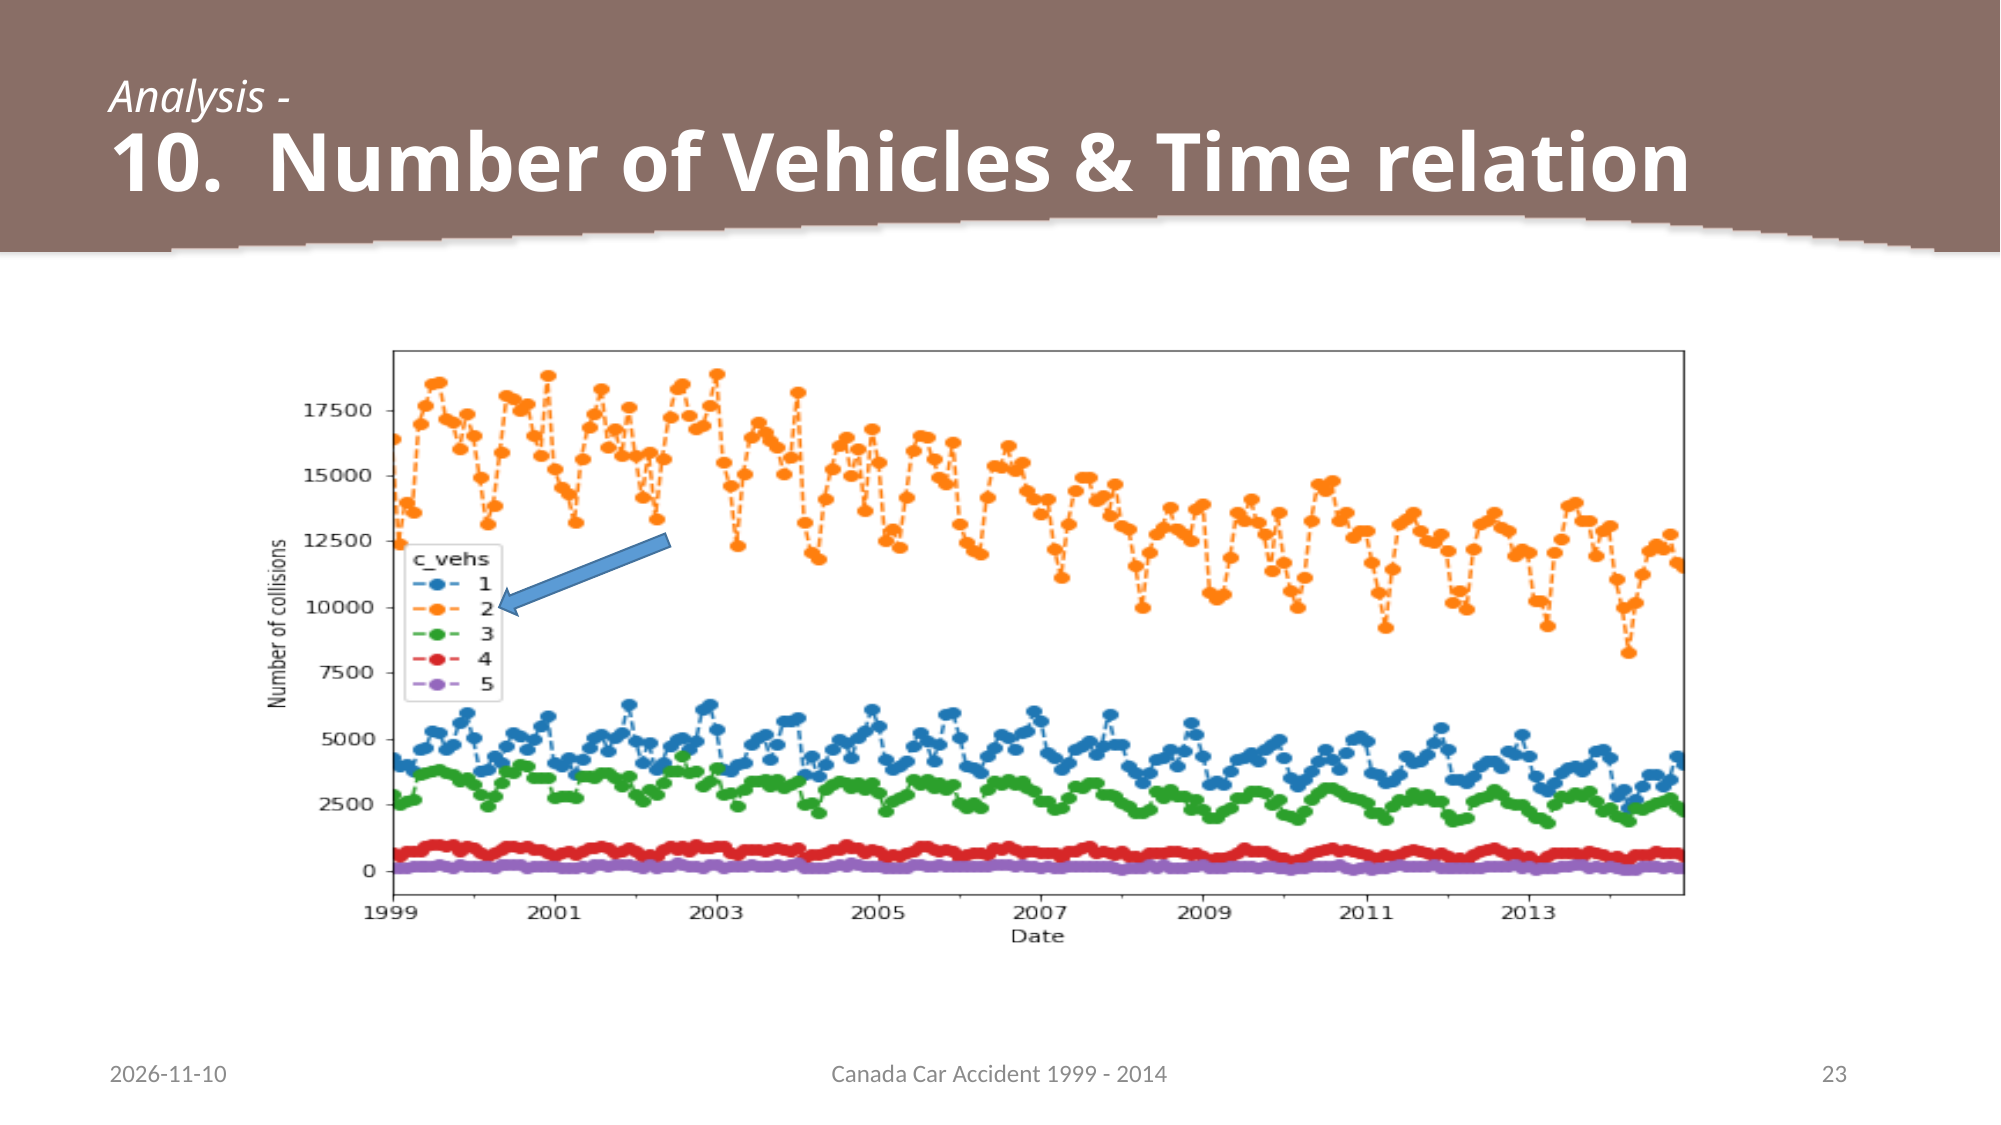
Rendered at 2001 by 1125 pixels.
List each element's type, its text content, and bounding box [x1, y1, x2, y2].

title Analysis - 10. Number of Vehicles & Time relation [94, 35, 1867, 248]
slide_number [94, 1042, 558, 1103]
picture [254, 332, 1707, 958]
slide_number 23 [1412, 1042, 1863, 1103]
footer Canada Car Accident 1999 - 2014 [662, 1042, 1338, 1103]
